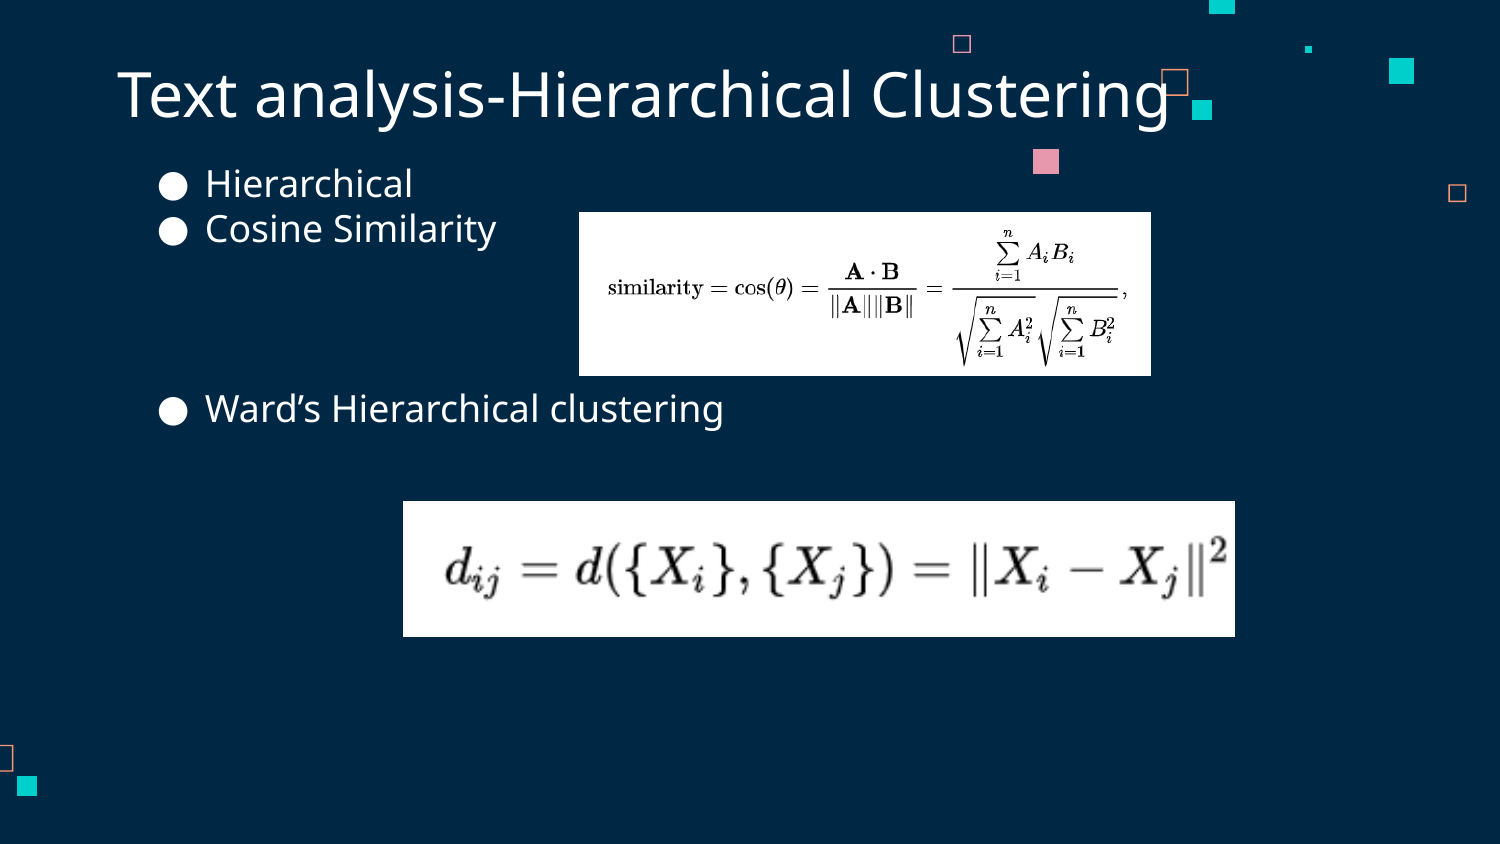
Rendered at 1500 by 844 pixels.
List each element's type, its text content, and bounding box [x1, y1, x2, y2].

picture [403, 501, 1235, 638]
text_box Hierarchical Cosine Similarity Ward’s Hierarchical clustering [114, 144, 1500, 844]
text_box Text analysis-Hierarchical Clustering [102, 31, 1500, 145]
picture [579, 212, 1151, 376]
